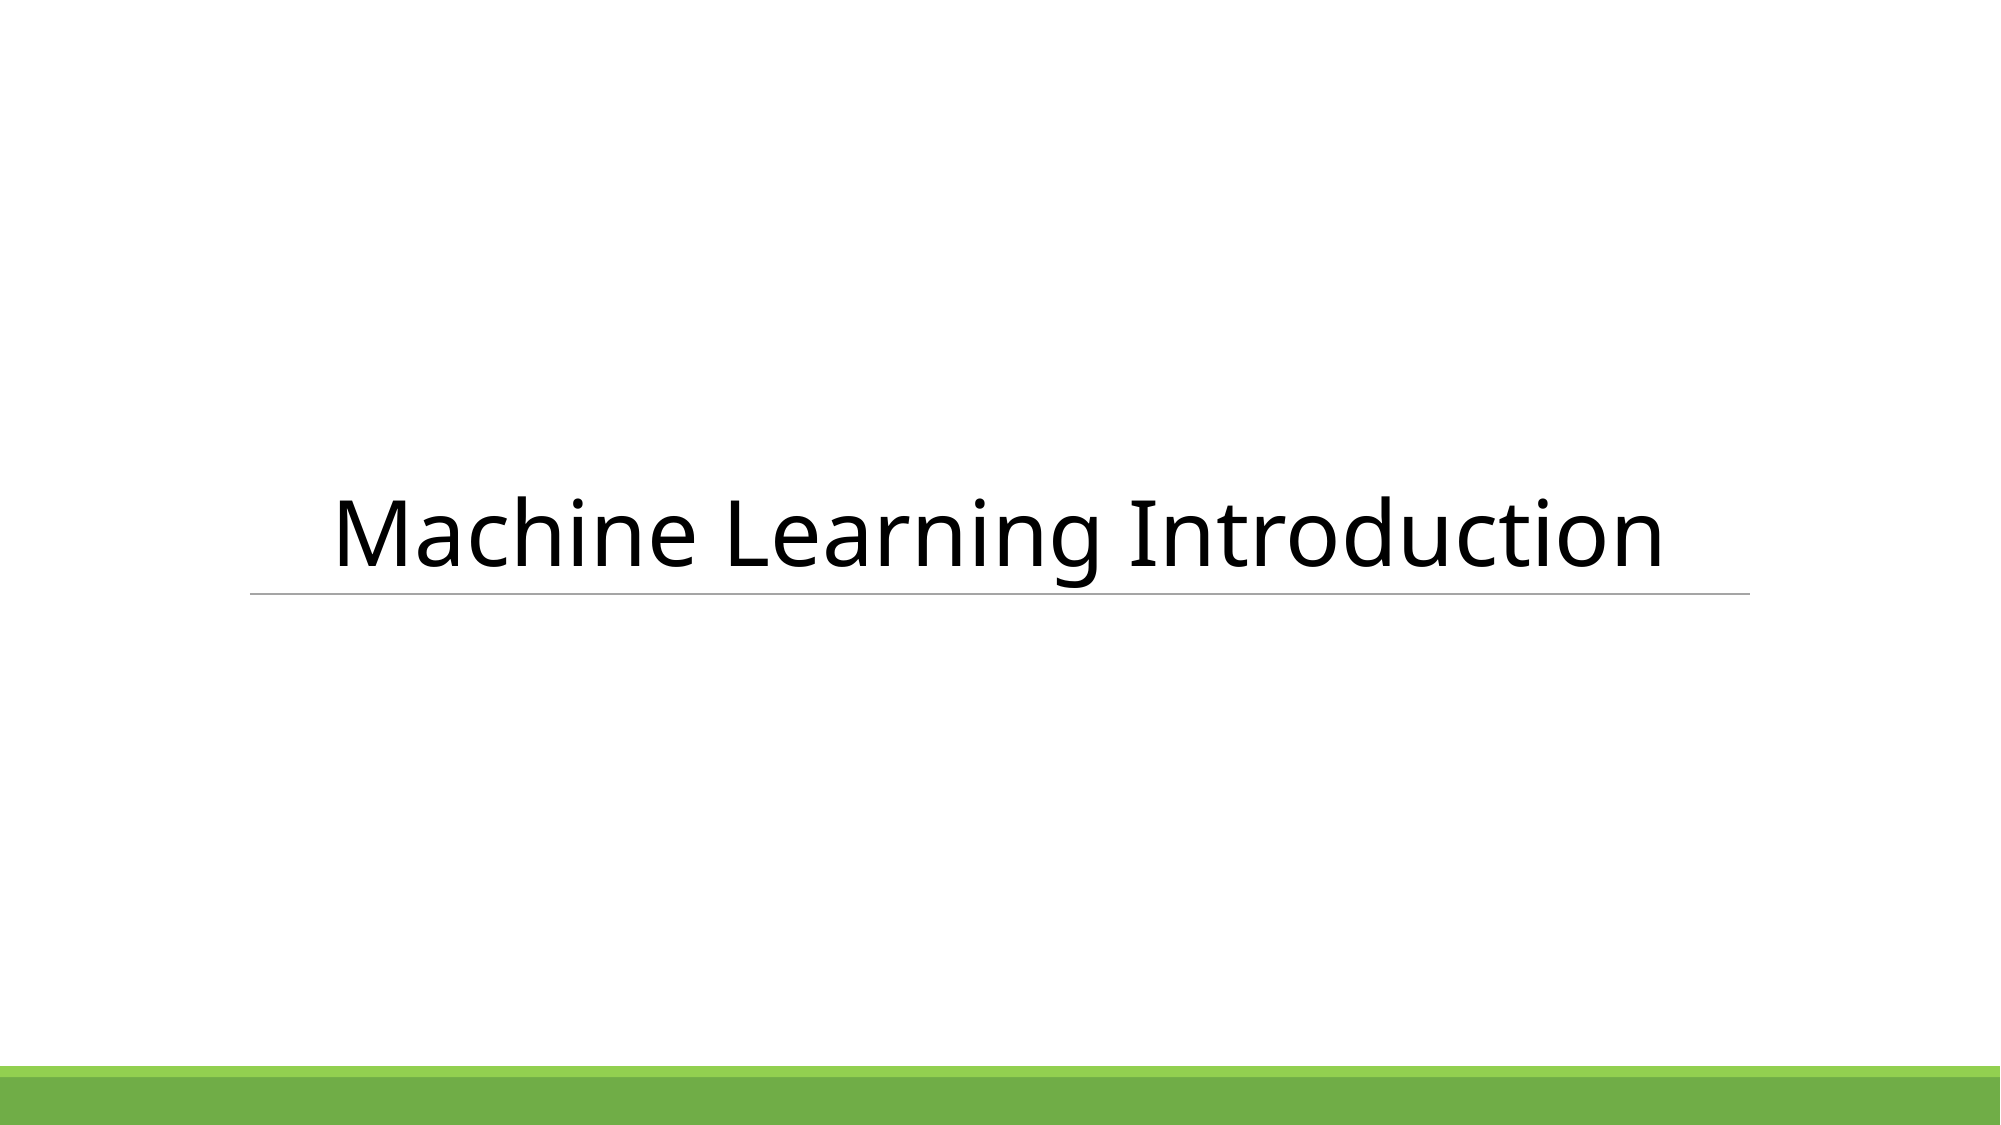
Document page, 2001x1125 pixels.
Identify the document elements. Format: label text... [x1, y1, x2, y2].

title Machine Learning Introduction [137, 126, 1863, 594]
